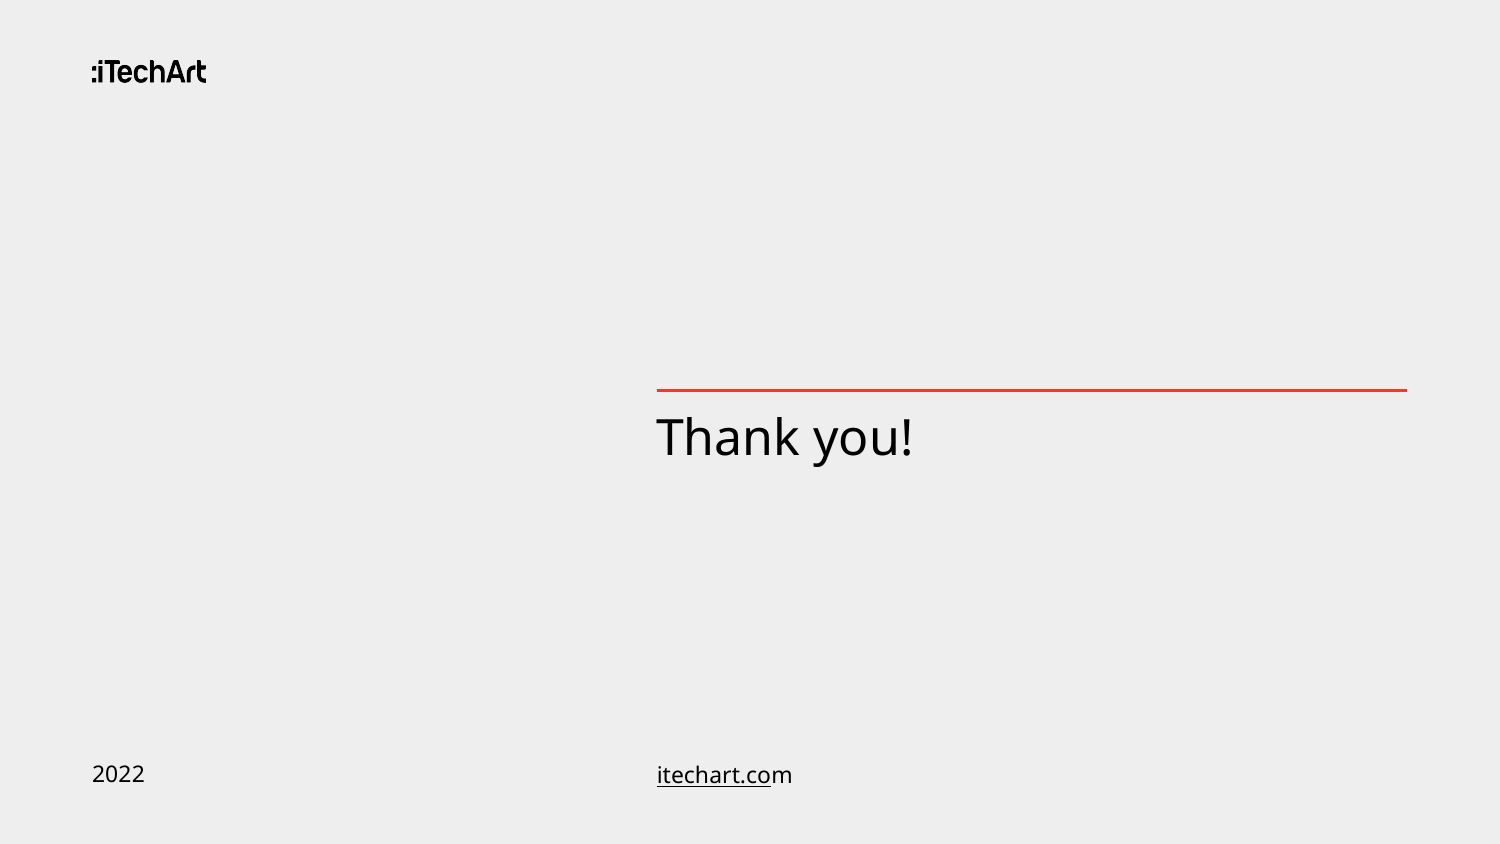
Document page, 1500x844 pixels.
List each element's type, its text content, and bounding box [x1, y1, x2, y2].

text_box Thank you! [655, 394, 1408, 481]
text_box 2022 [92, 745, 185, 801]
text_box itechart.com [656, 745, 816, 808]
picture [91, 60, 206, 83]
